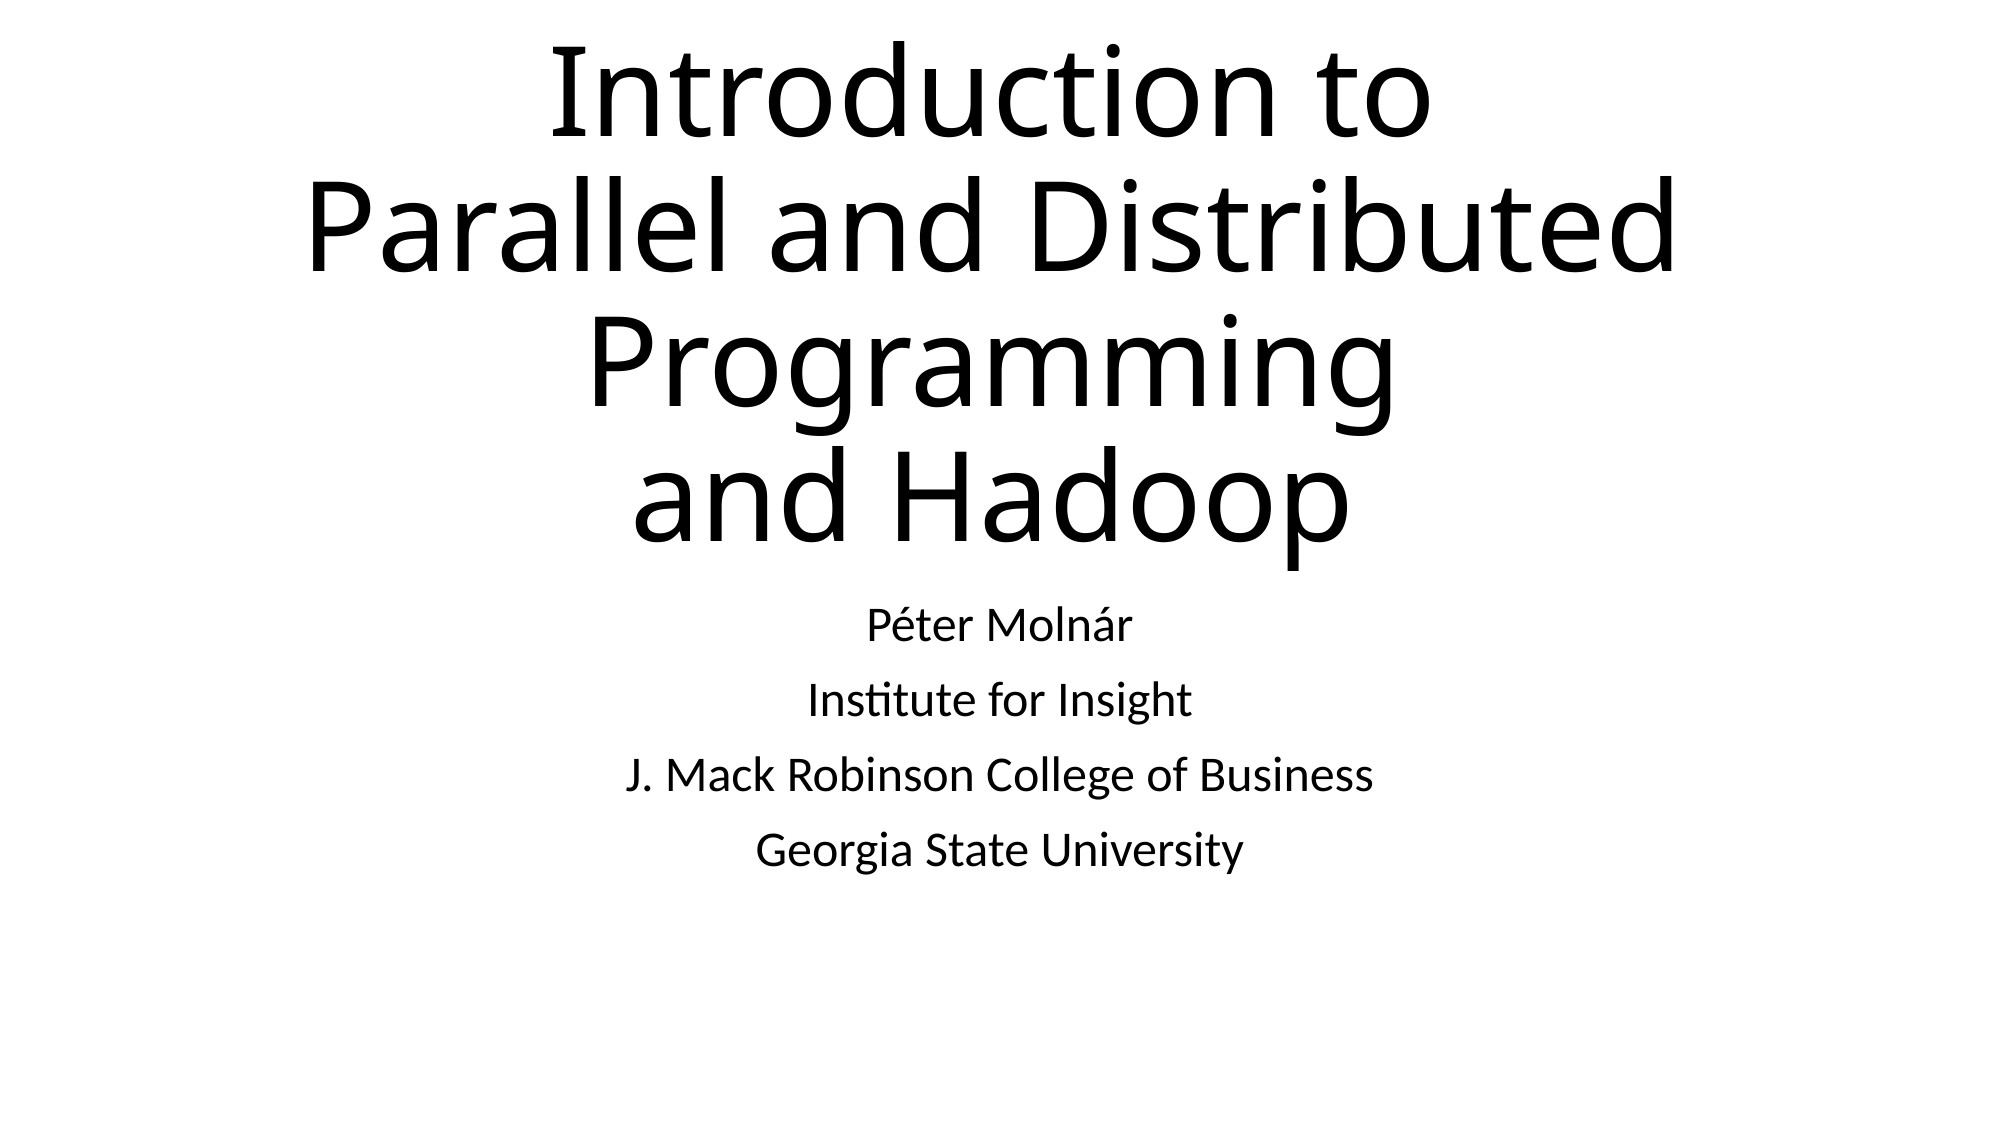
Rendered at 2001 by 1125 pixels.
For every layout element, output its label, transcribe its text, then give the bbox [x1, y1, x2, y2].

subtitle Péter Molnár Institute for Insight J. Mack Robinson College of Business Georgia State University [249, 590, 1750, 863]
title Introduction to Parallel and Distributed Programming and Hadoop [0, 184, 2000, 576]
